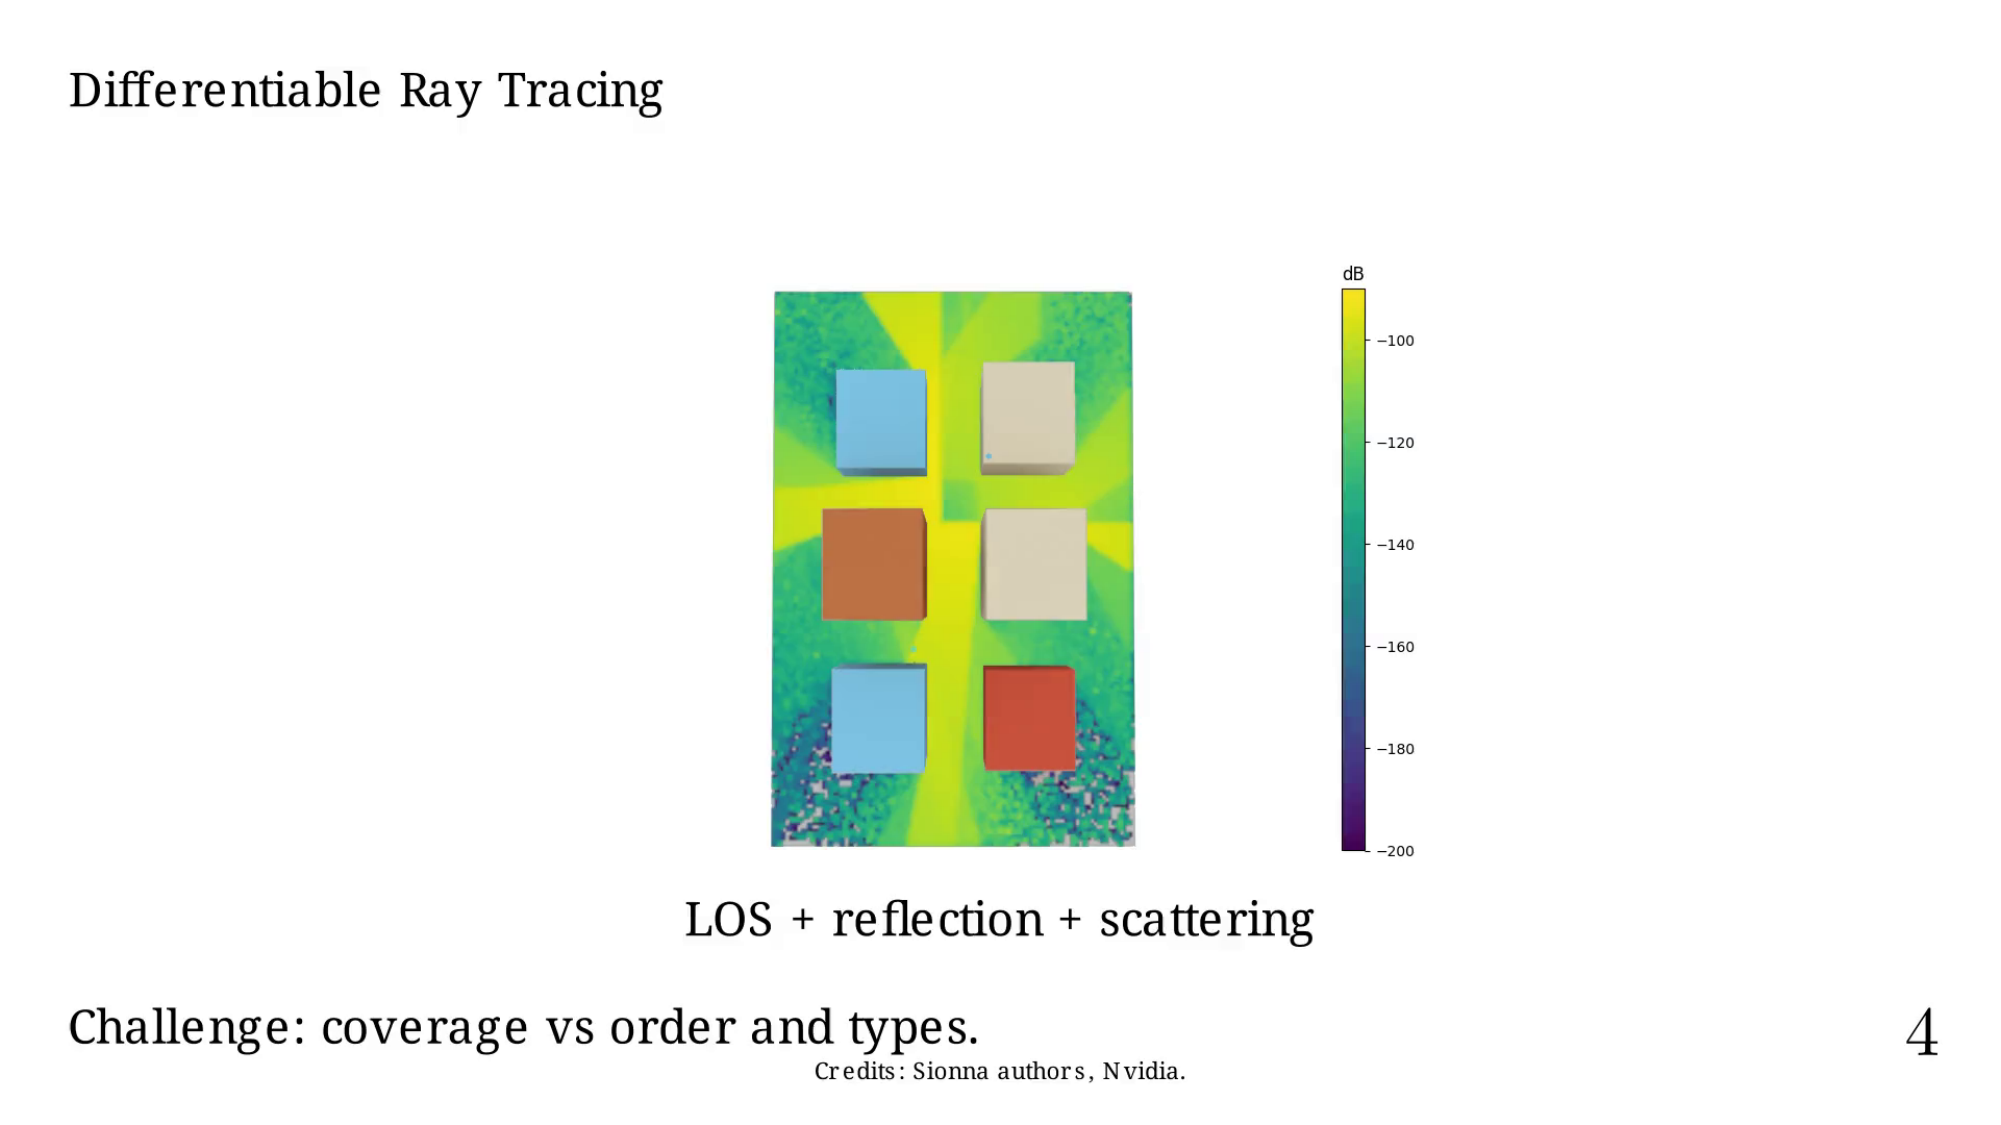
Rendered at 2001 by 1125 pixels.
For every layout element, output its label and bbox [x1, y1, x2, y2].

text_box [0, 0, 2000, 1125]
